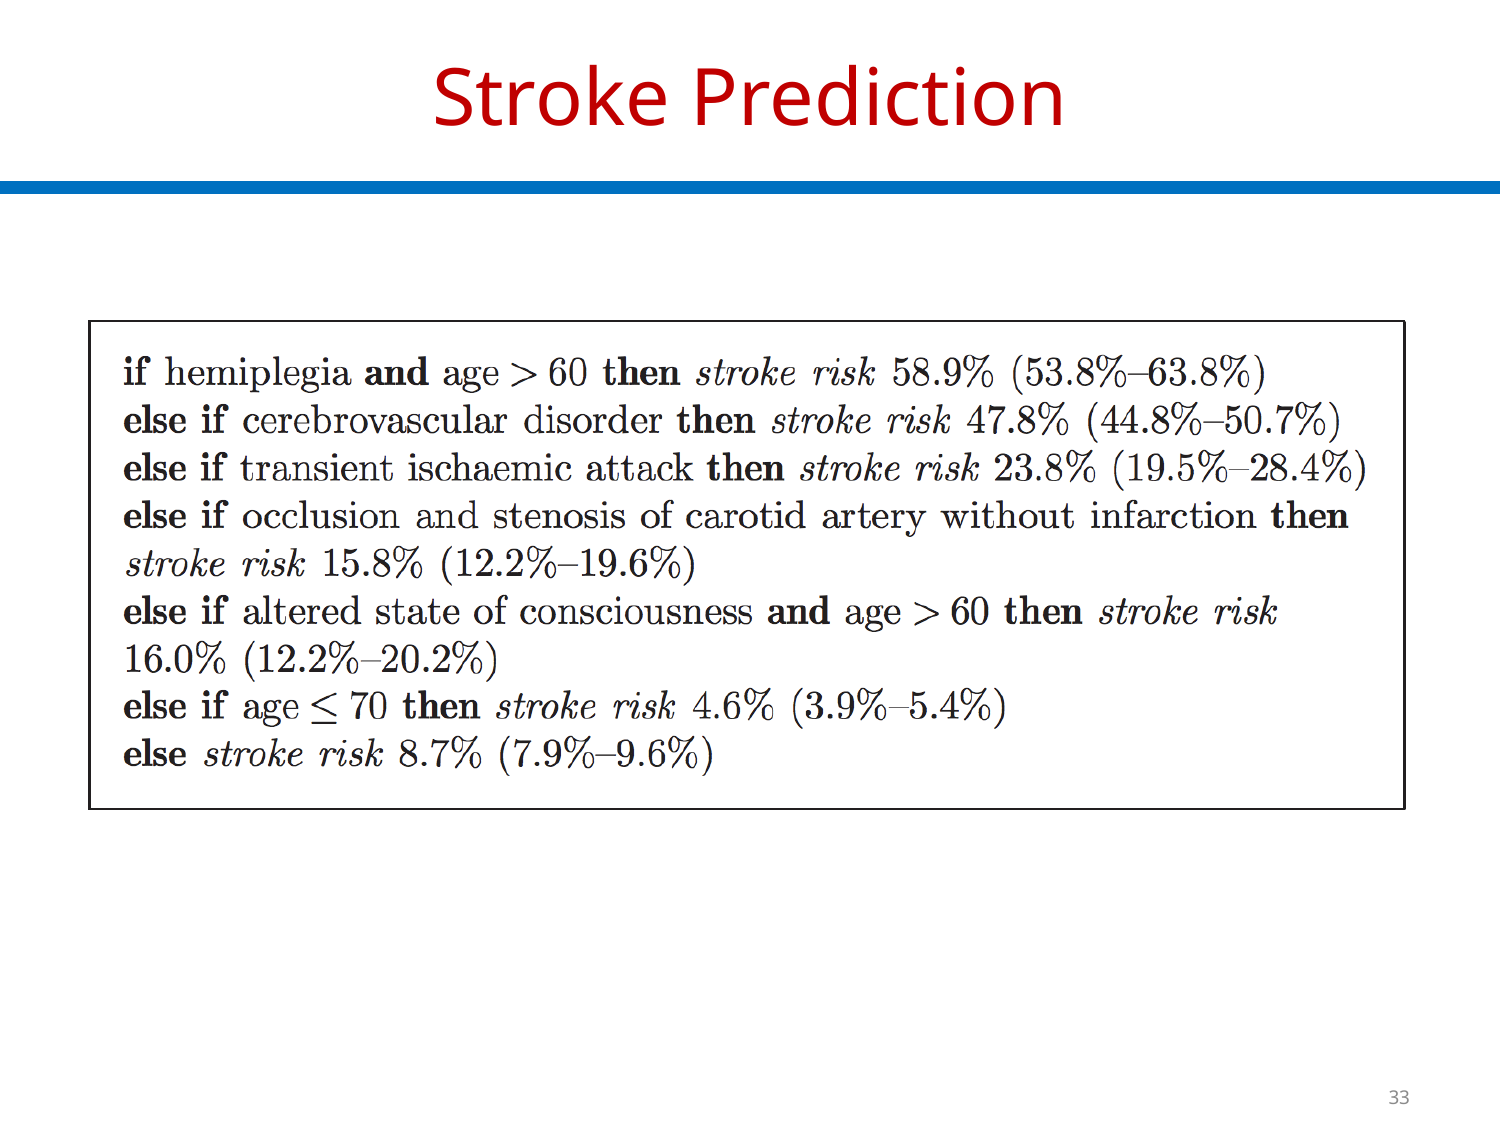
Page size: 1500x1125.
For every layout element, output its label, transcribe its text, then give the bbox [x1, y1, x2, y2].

slide_number 33 [1074, 1085, 1425, 1112]
title Stroke Prediction [0, 0, 1500, 188]
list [74, 299, 1426, 833]
